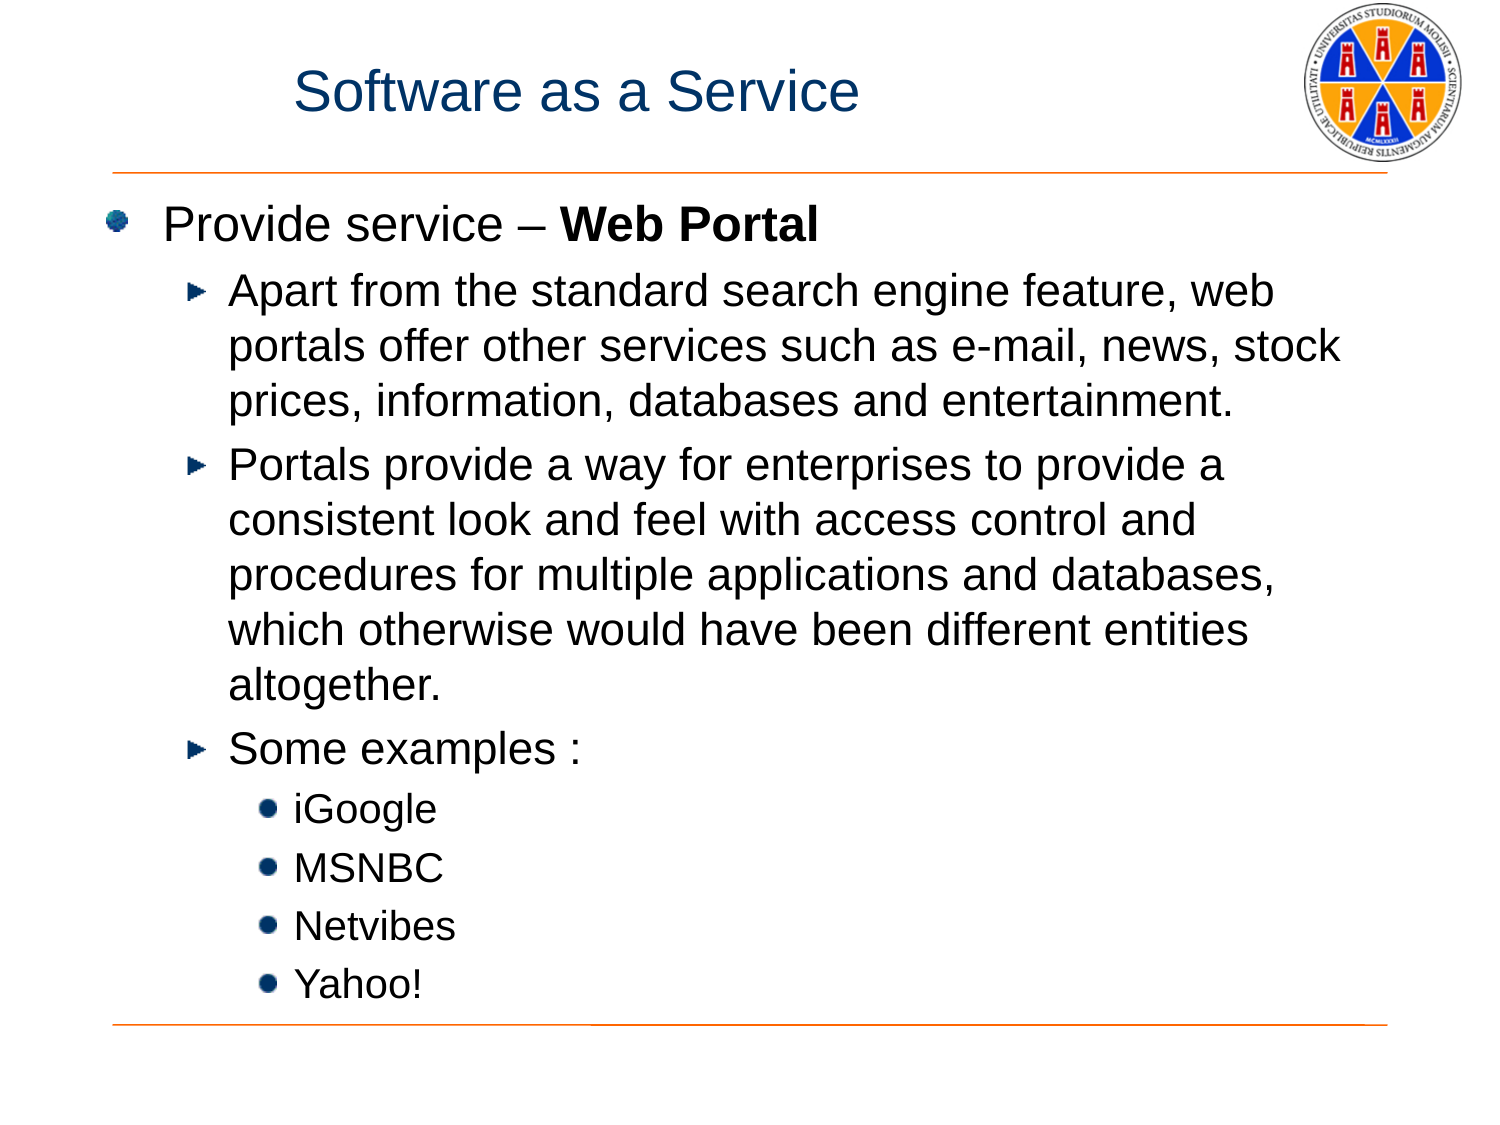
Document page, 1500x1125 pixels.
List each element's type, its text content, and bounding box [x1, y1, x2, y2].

list Provide service – Web Portal Apart from the standard search engine feature, web portals offer other services such as e-mail, news, stock prices, information, databases and entertainment. Portals provide a way for enterprises to provide a consistent look and feel with access control and procedures for multiple applications and databases, which otherwise would have been different entities altogether. Some examples : iGoogle MSNBC Netvibes Yahoo! [91, 184, 1367, 969]
picture [106, 210, 128, 232]
picture [256, 796, 277, 818]
picture [1269, 0, 1500, 166]
title Software as a Service [278, 18, 1211, 157]
picture [256, 971, 277, 993]
picture [256, 855, 277, 876]
picture [181, 734, 206, 759]
picture [181, 450, 206, 475]
picture [181, 276, 206, 301]
picture [256, 913, 277, 934]
